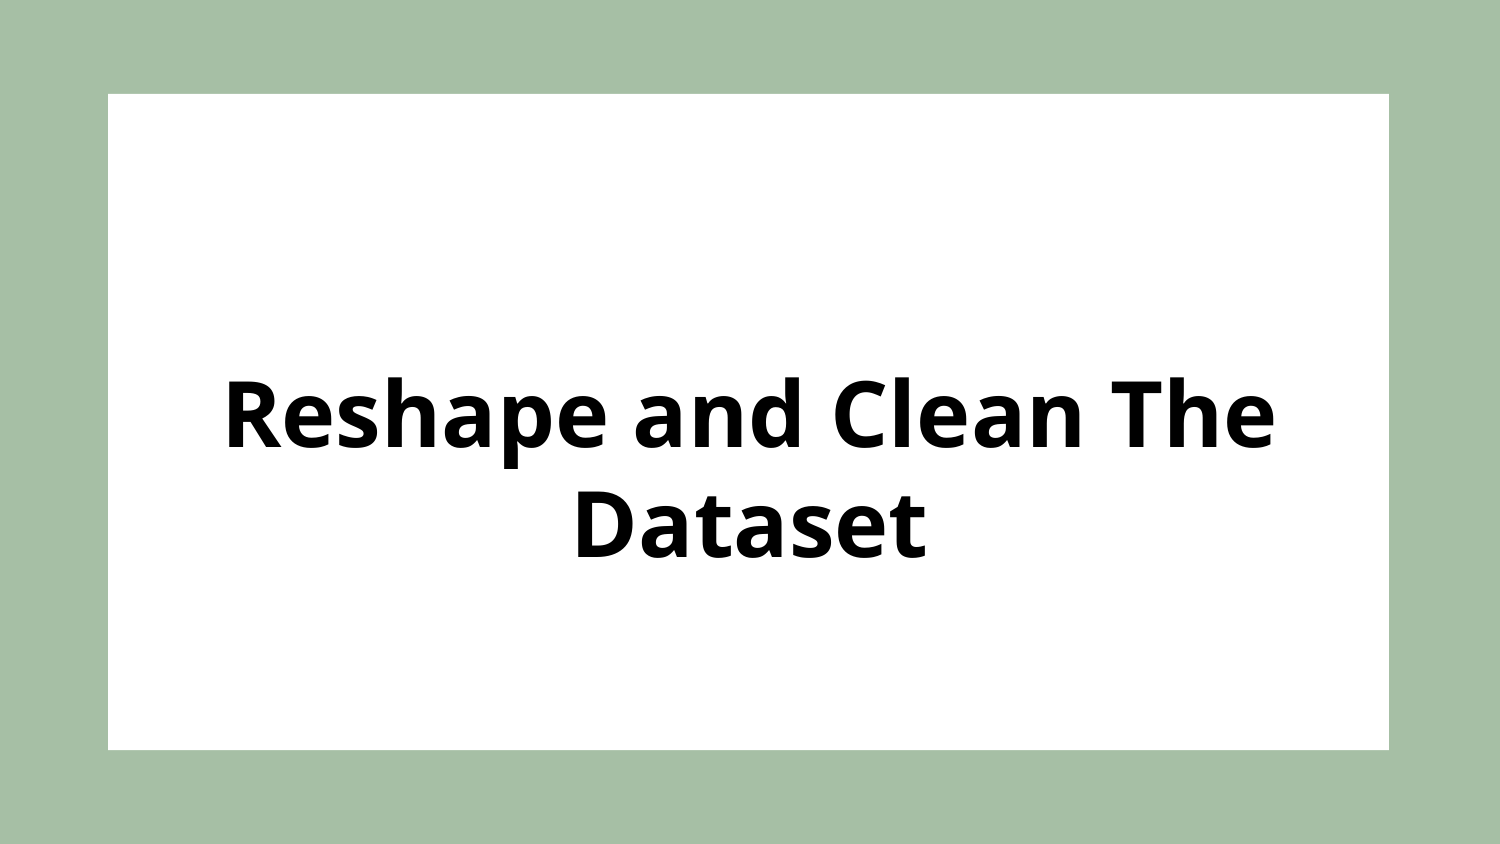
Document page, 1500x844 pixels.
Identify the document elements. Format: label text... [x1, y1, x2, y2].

title Reshape and Clean The Dataset [109, 340, 1391, 580]
